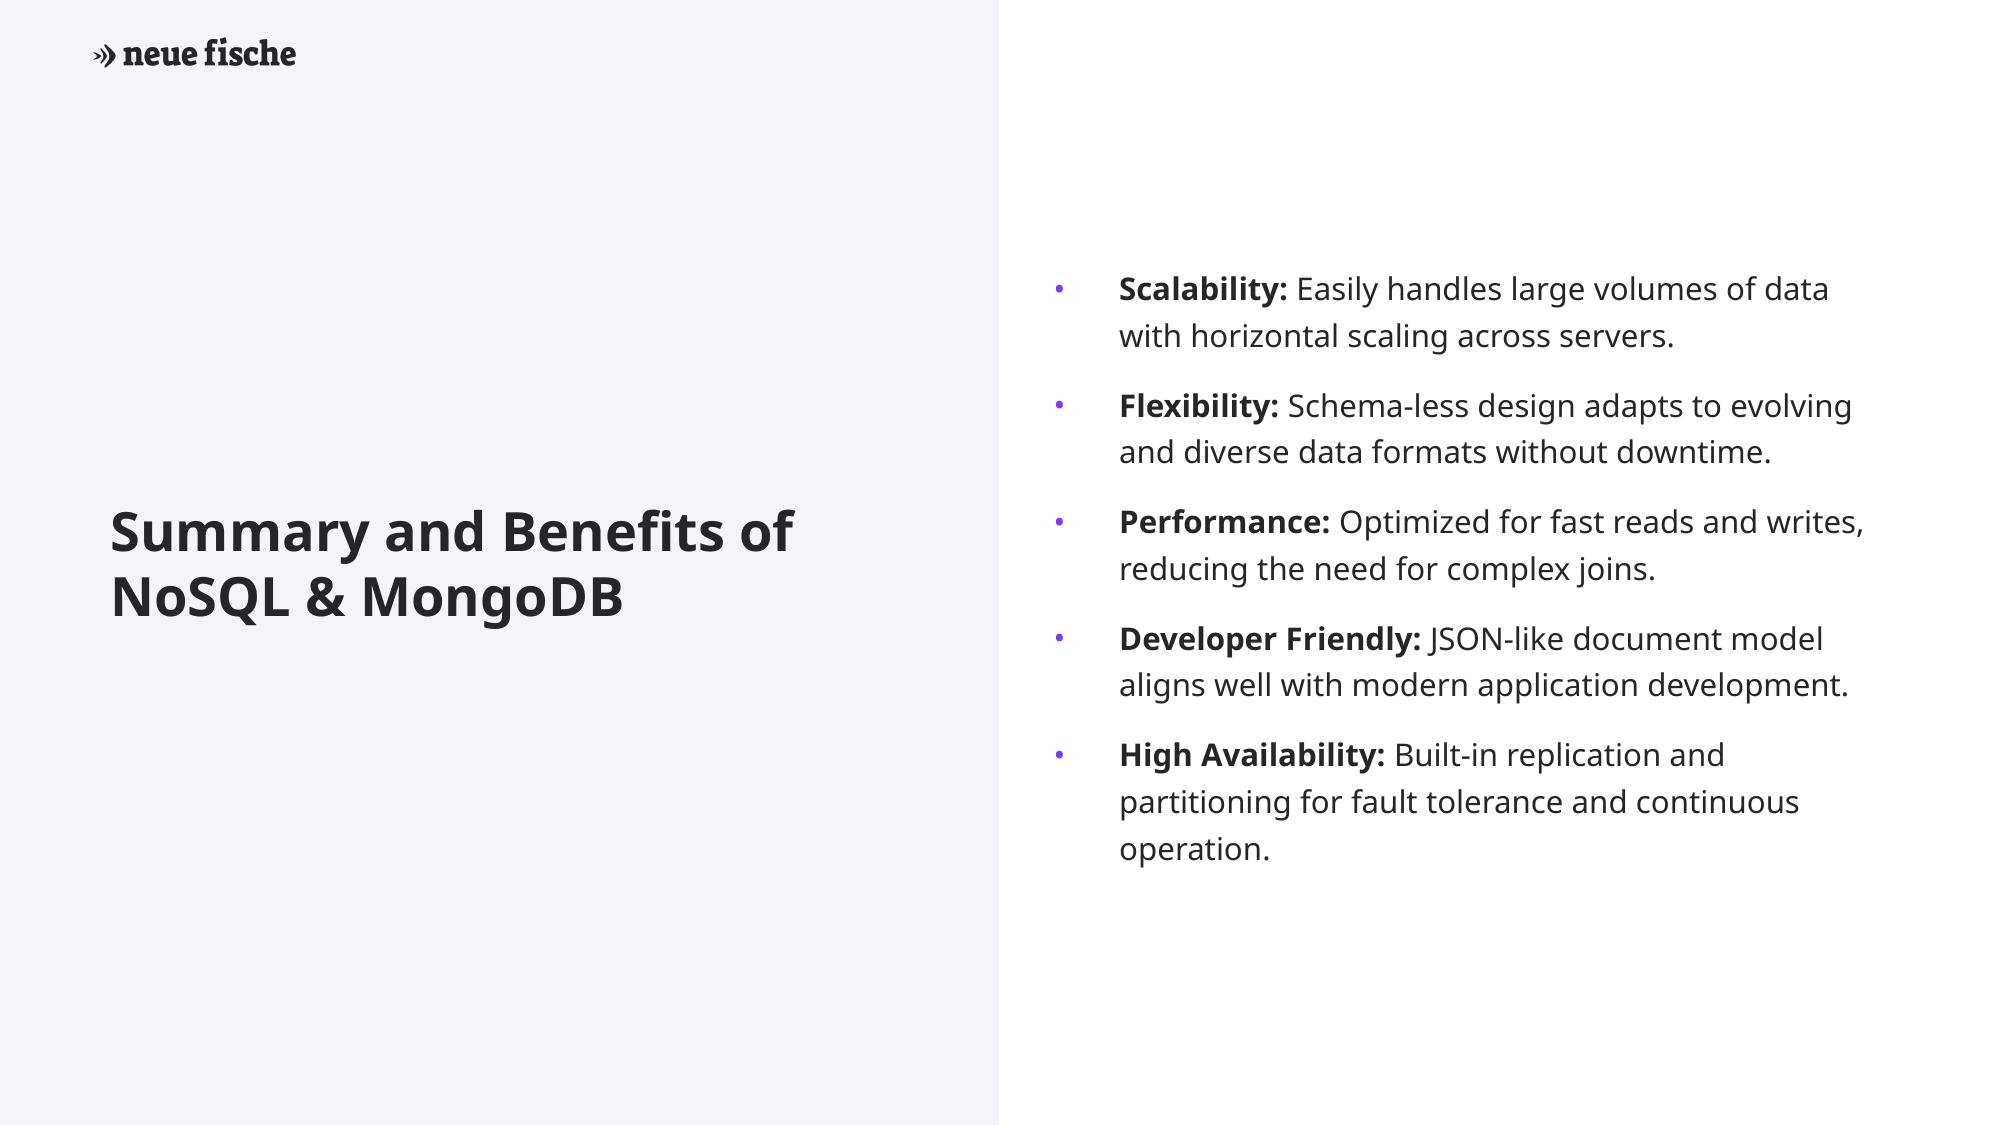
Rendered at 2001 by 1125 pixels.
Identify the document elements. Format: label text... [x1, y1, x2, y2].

picture [93, 37, 297, 68]
text_box Scalability: Easily handles large volumes of data with horizontal scaling across servers. Flexibility: Schema-less design adapts to evolving and diverse data formats without downtime. Performance: Optimized for fast reads and writes, reducing the need for complex joins. Developer Friendly: JSON-like document model aligns well with modern application development. High Availability: Built-in replication and partitioning for fault tolerance and continuous operation. [999, 76, 1910, 1050]
text_box [999, 0, 2000, 1125]
text_box Summary and Benefits of NoSQL & MongoDB [90, 200, 949, 925]
